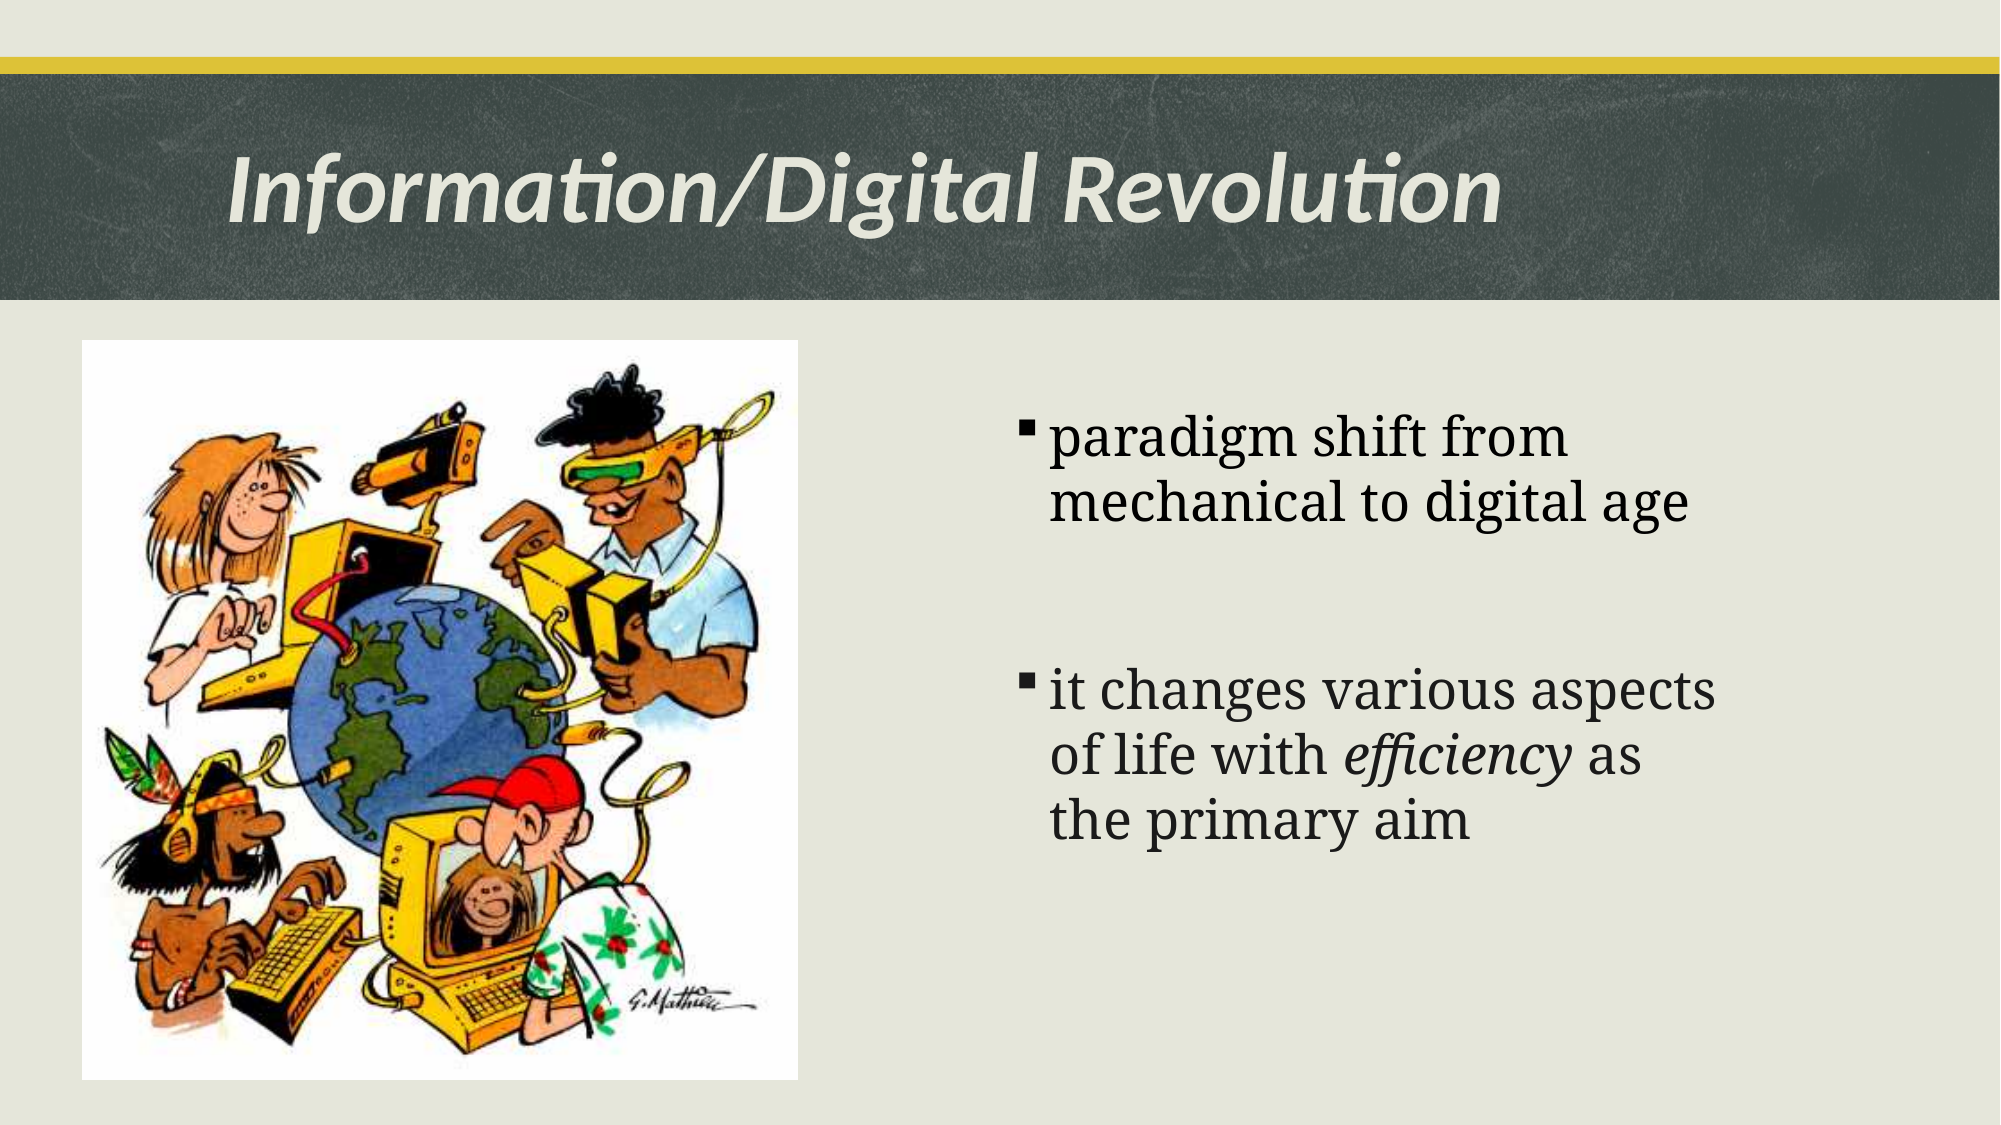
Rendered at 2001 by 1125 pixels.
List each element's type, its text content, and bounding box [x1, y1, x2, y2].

title Information/Digital Revolution [210, 76, 1790, 300]
picture [82, 340, 798, 1080]
list paradigm shift from mechanical to digital age it changes various aspects of life with efficiency as the primary aim [999, 395, 1738, 891]
picture [0, 74, 2000, 300]
